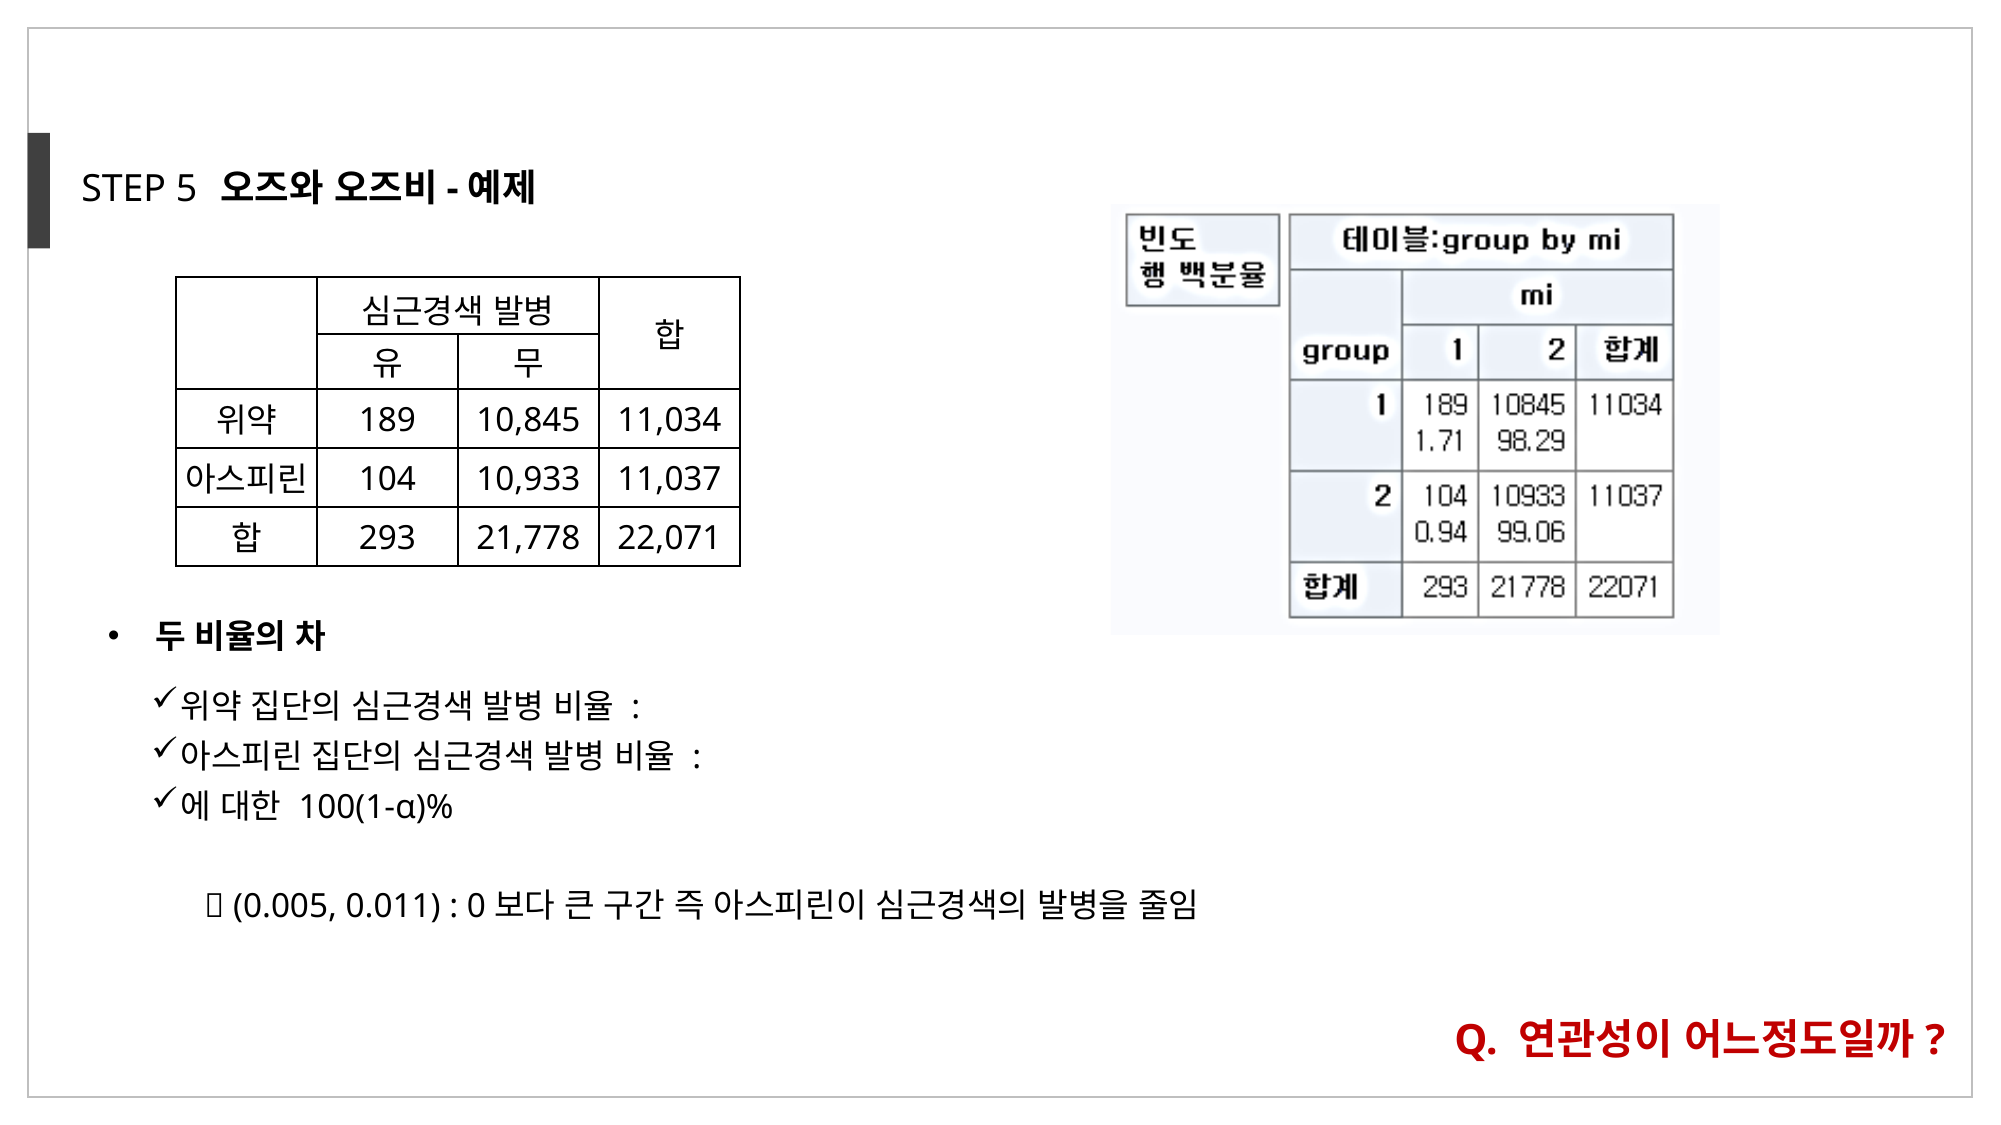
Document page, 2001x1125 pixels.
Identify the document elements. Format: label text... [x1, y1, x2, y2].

table_cell 11,034 [600, 390, 739, 447]
text_box [27, 27, 1973, 1098]
text_box [27, 132, 51, 249]
table_header 심근경색 발병 [318, 278, 598, 333]
table_cell 합 [177, 508, 316, 565]
table_cell 위약 [177, 390, 316, 447]
table_cell 아스피린 [177, 449, 316, 506]
table_cell 293 [318, 508, 457, 565]
text_box Q. 연관성이 어느정도일까? [1439, 1005, 1961, 1070]
table_cell 21,778 [459, 508, 598, 565]
table_header [177, 278, 316, 388]
table_header 합 [600, 278, 739, 388]
table_cell 유 [318, 335, 457, 388]
table_cell 10,845 [459, 390, 598, 447]
text_box 오즈와 오즈비-예제 [223, 156, 552, 217]
table_cell 11,037 [600, 449, 739, 506]
table_cell 22,071 [600, 508, 739, 565]
table_cell 189 [318, 390, 457, 447]
text_box STEP 5 [66, 156, 223, 217]
table_cell 10,933 [459, 449, 598, 506]
table_cell 무 [459, 335, 598, 388]
table_cell 104 [318, 449, 457, 506]
picture [1110, 204, 1720, 635]
